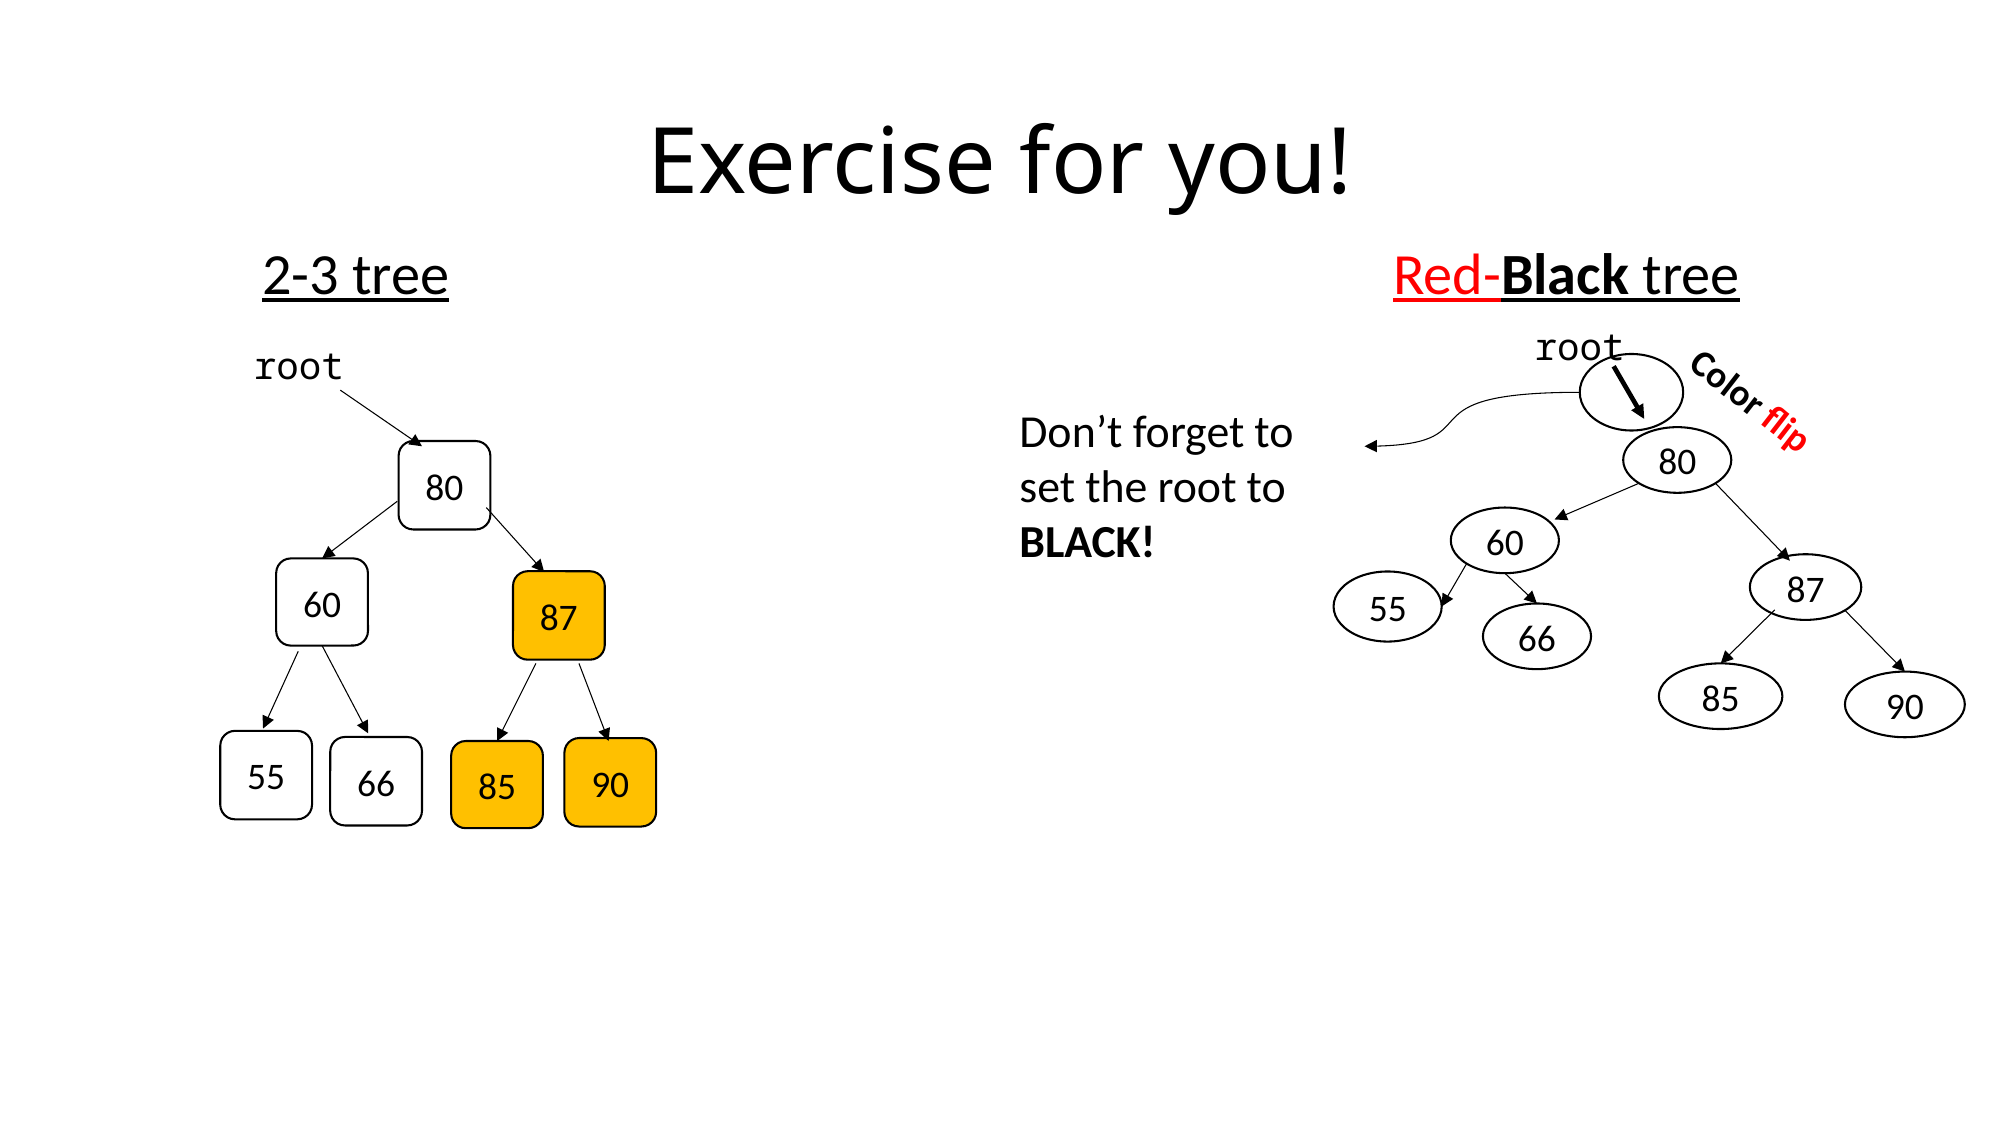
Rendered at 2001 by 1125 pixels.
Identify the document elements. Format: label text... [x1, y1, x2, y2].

text_box Color flip [1670, 323, 1879, 508]
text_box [1844, 610, 1905, 672]
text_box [497, 663, 536, 741]
text_box 87 [511, 570, 606, 661]
text_box [1578, 352, 1685, 432]
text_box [262, 651, 299, 729]
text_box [1715, 483, 1790, 561]
text_box Red-Black tree [1364, 228, 1769, 314]
text_box 66 [329, 735, 424, 827]
text_box 87 [1748, 553, 1863, 621]
text_box 80 [1622, 426, 1733, 494]
text_box root [238, 334, 436, 395]
title Exercise for you! [137, 54, 1863, 273]
text_box root [1519, 315, 1659, 376]
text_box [1504, 573, 1538, 604]
text_box 85 [450, 739, 544, 830]
text_box 60 [1449, 506, 1560, 575]
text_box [578, 663, 609, 741]
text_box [1441, 563, 1467, 607]
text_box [1554, 483, 1639, 520]
text_box 2-3 tree [193, 228, 518, 314]
text_box 80 [397, 439, 492, 531]
text_box 85 [1657, 662, 1784, 731]
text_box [1613, 366, 1645, 419]
text_box 90 [1843, 670, 1966, 739]
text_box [322, 645, 369, 734]
text_box 55 [219, 729, 314, 821]
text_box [340, 390, 423, 447]
text_box 90 [563, 737, 658, 828]
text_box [322, 501, 398, 559]
text_box 60 [275, 557, 370, 647]
text_box 66 [1481, 602, 1593, 671]
text_box Don’t forget to set the root to BLACK! [1004, 394, 1352, 575]
text_box 55 [1332, 570, 1443, 643]
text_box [486, 507, 545, 572]
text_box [1720, 609, 1775, 664]
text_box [1364, 392, 1580, 447]
